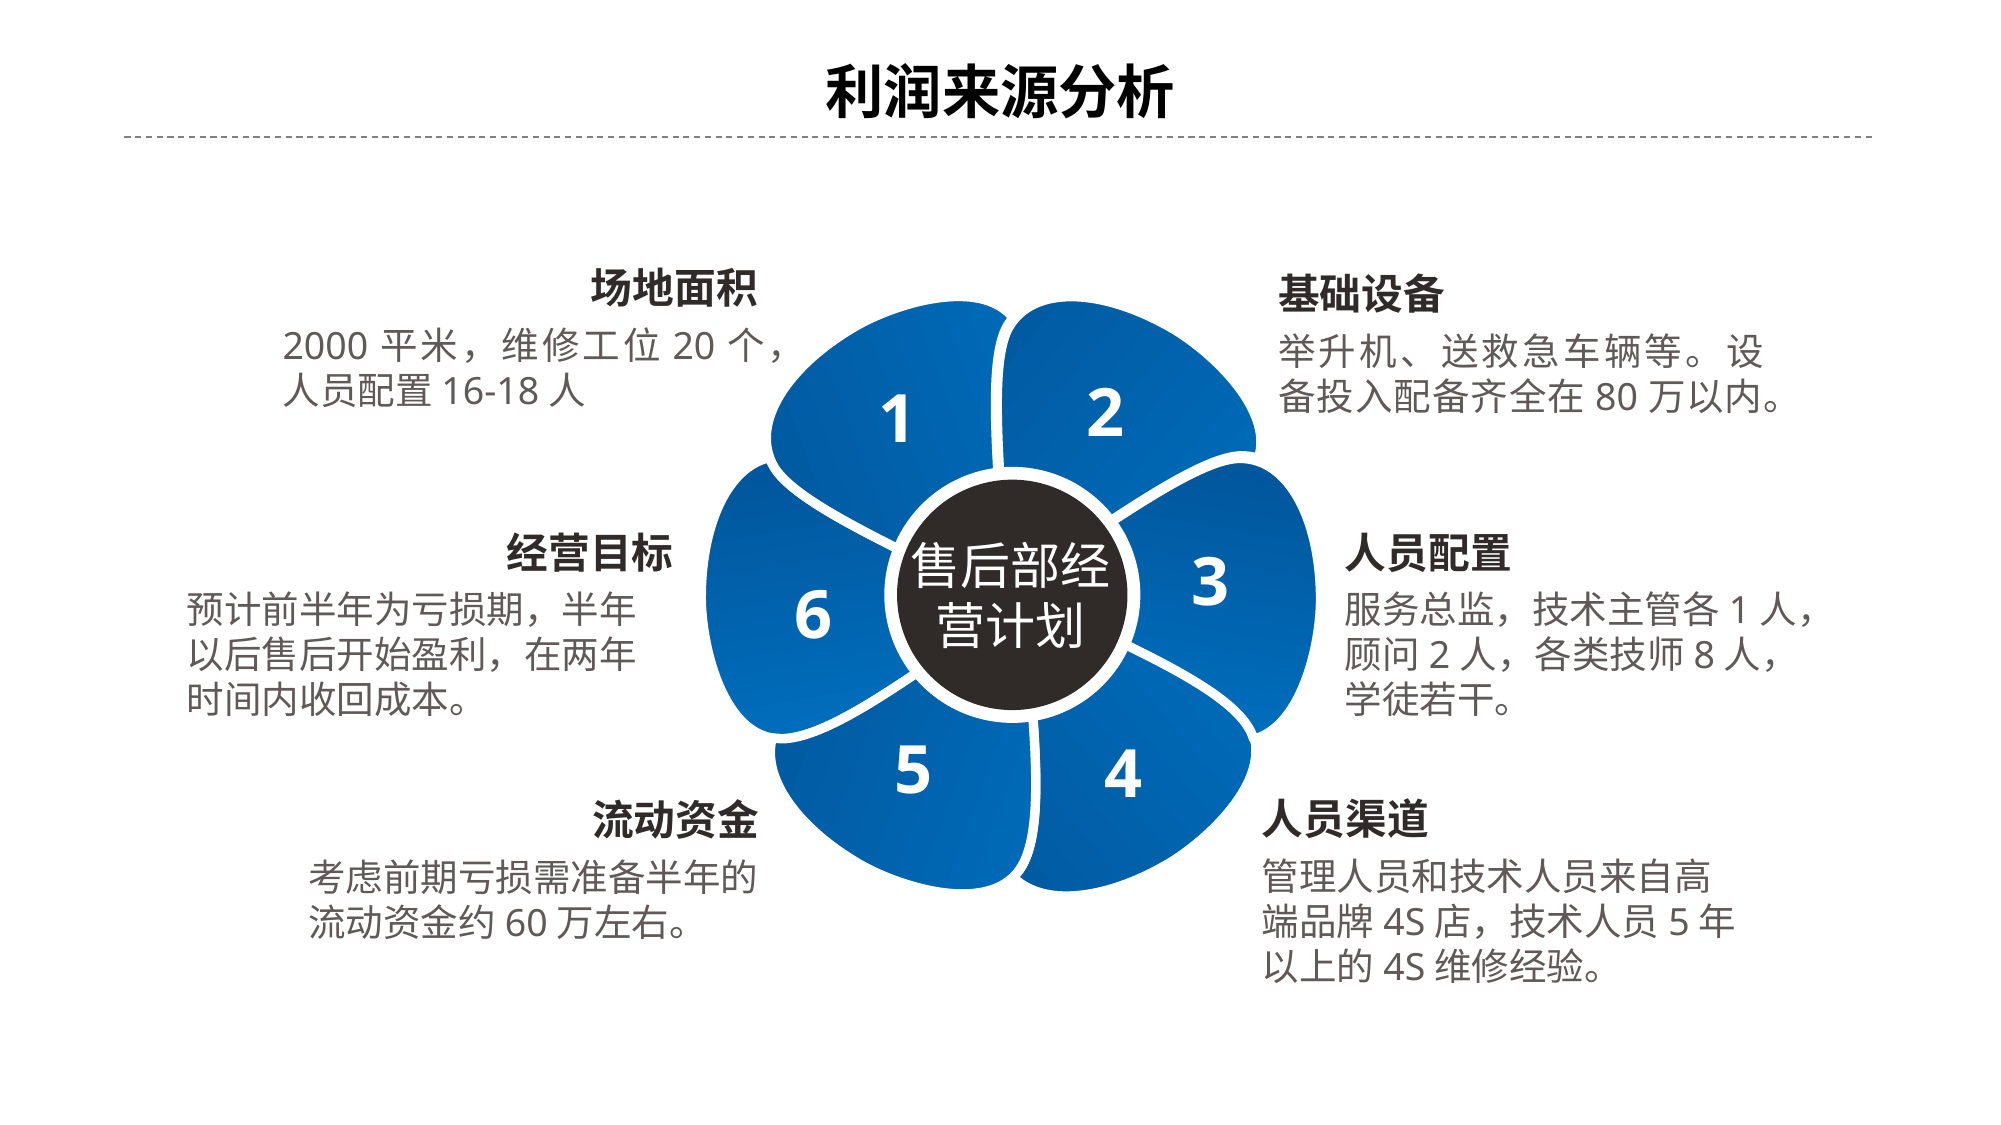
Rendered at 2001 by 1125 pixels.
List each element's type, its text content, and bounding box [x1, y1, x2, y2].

text_box 服务总监，技术主管各1人，顾问2人，各类技师8人，学徒若干。 [1330, 579, 1846, 729]
text_box 经营目标 [491, 519, 689, 584]
text_box 管理人员和技术人员来自高端品牌4S店，技术人员5年以上的4S维修经验。 [1247, 845, 1763, 996]
text_box 流动资金 [443, 786, 701, 846]
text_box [701, 308, 1321, 883]
text_box 利润来源分析 [586, 48, 1414, 133]
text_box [884, 466, 1141, 723]
text_box 2000平米，维修工位20个，人员配置16-18人 [267, 314, 701, 420]
text_box 人员渠道 [1321, 785, 1649, 845]
text_box 基础设备 [1263, 260, 1576, 320]
text_box 人员配置 [1330, 519, 1661, 579]
text_box 举升机、送救急车辆等。设备投入配备齐全在80万以内。 [1321, 320, 1779, 426]
text_box 考虑前期亏损需准备半年的流动资金约60万左右。 [293, 846, 809, 952]
text_box 场地面积 [459, 254, 773, 314]
text_box 预计前半年为亏损期，半年以后售后开始盈利，在两年时间内收回成本。 [172, 579, 688, 729]
